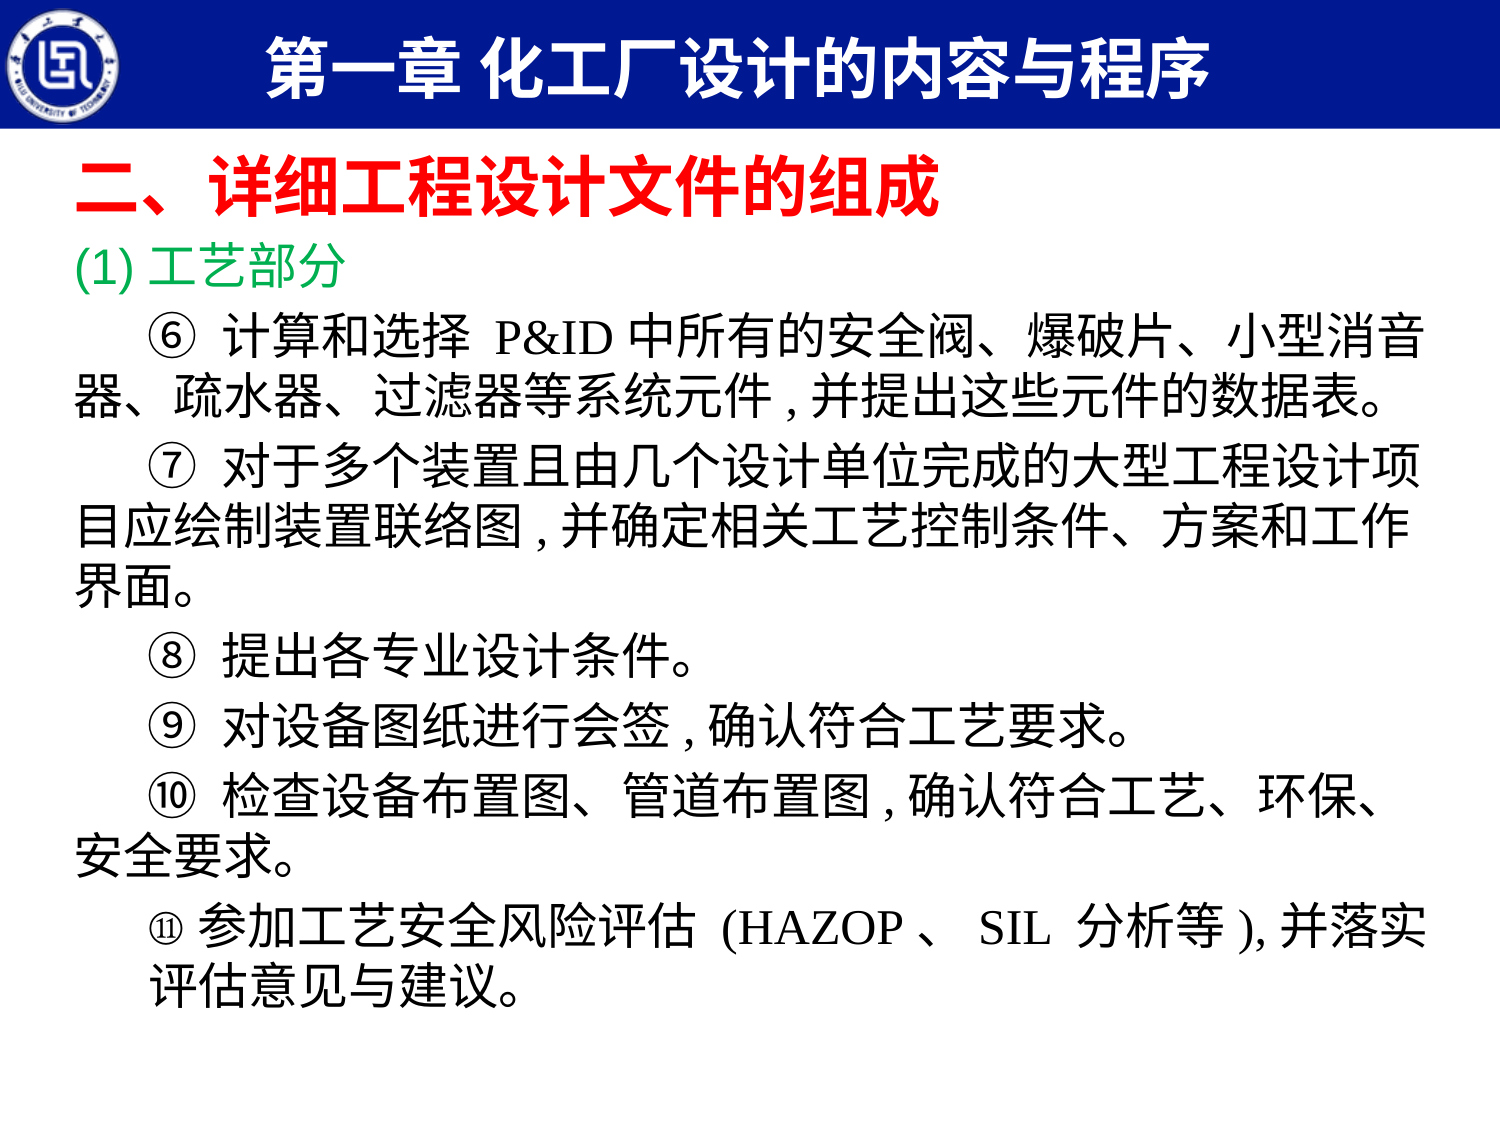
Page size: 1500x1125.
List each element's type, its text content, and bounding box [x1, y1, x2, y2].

text_box 第一章 化工厂设计的内容与程序 [58, 19, 1418, 115]
text_box 二、详细工程设计文件的组成 (1)工艺部分 ⑥ 计算和选择 P&ID中所有的安全阀、爆破片、小型消音器、疏水器、过滤器等系统元件,并提出这些元件的数据表。 ⑦ 对于多个装置且由几个设计单位完成的大型工程设计项目应绘制装置联络图,并确定相关工艺控制条件、方案和工作界面。 ⑧ 提出各专业设计条件。 ⑨ 对设备图纸进行会签,确认符合工艺要求。 ⑩ 检查设备布置图、管道布置图,确认符合工艺、环保、安全要求。 参加工艺安全风险评估 (HAZOP、SIL 分析等),并落实评估意见与建议。 [58, 137, 1472, 1025]
picture [1, 7, 123, 126]
